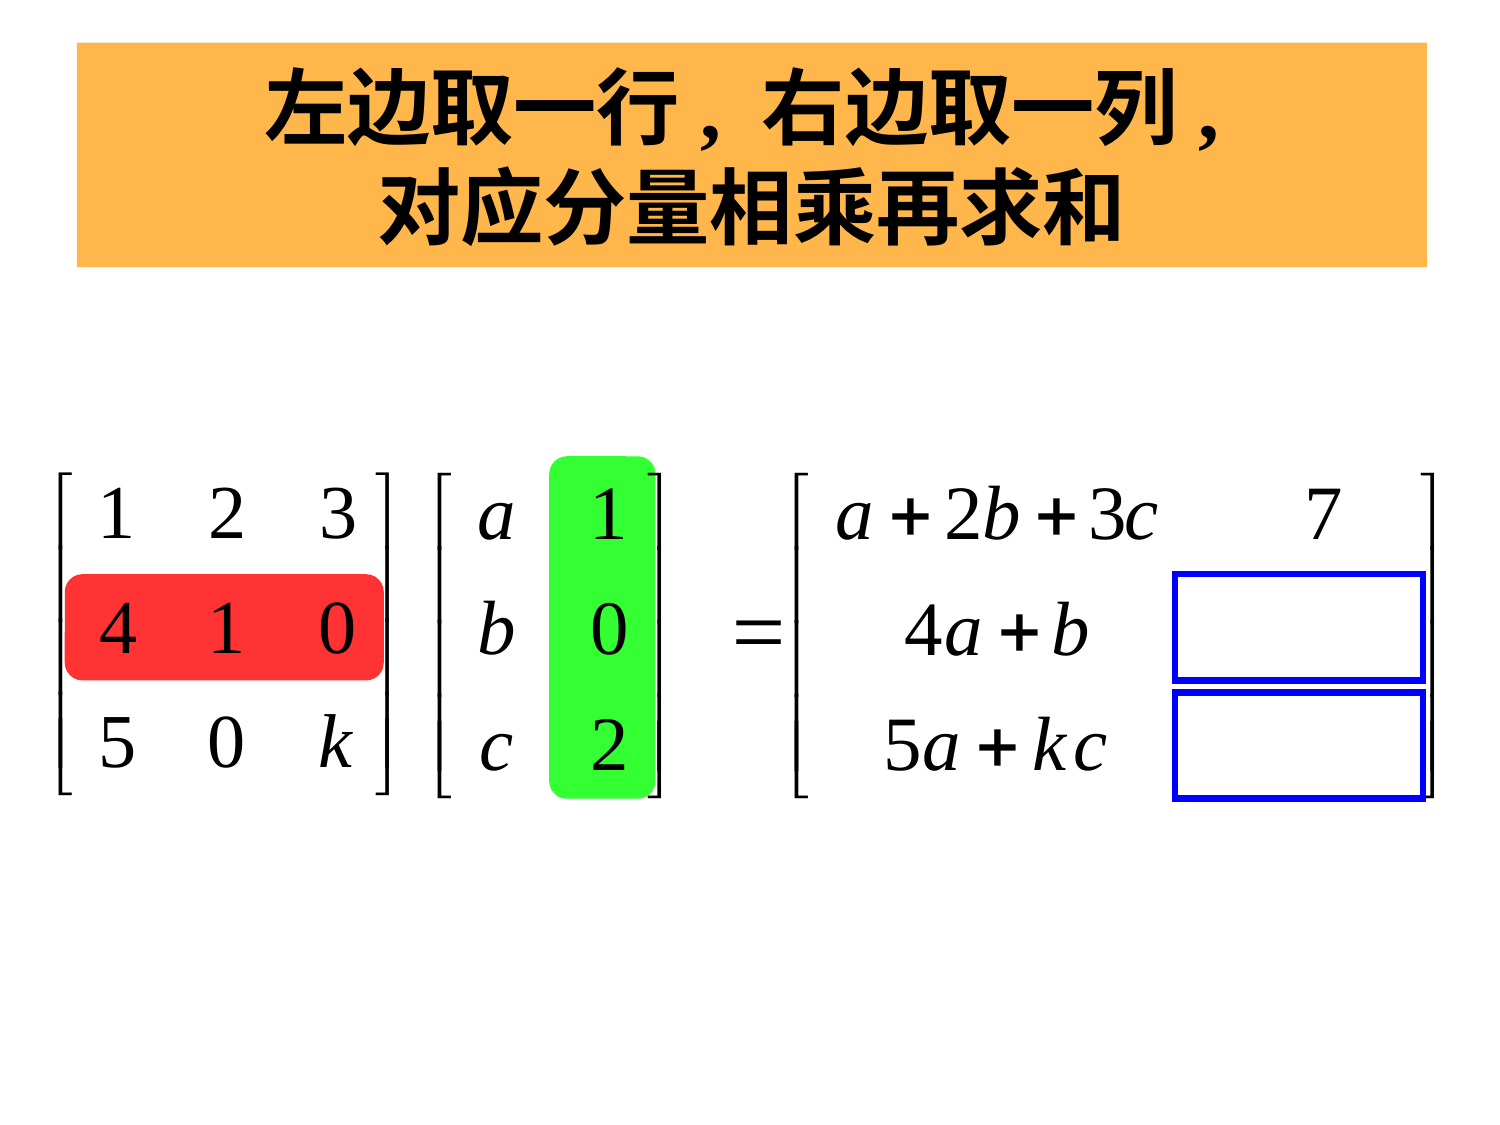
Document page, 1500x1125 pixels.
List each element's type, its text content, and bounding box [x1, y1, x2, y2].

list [40, 455, 416, 812]
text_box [716, 455, 1461, 816]
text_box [418, 455, 689, 816]
title 左边取一行, 右边取一列, 对应分量相乘再求和 [76, 42, 1427, 268]
